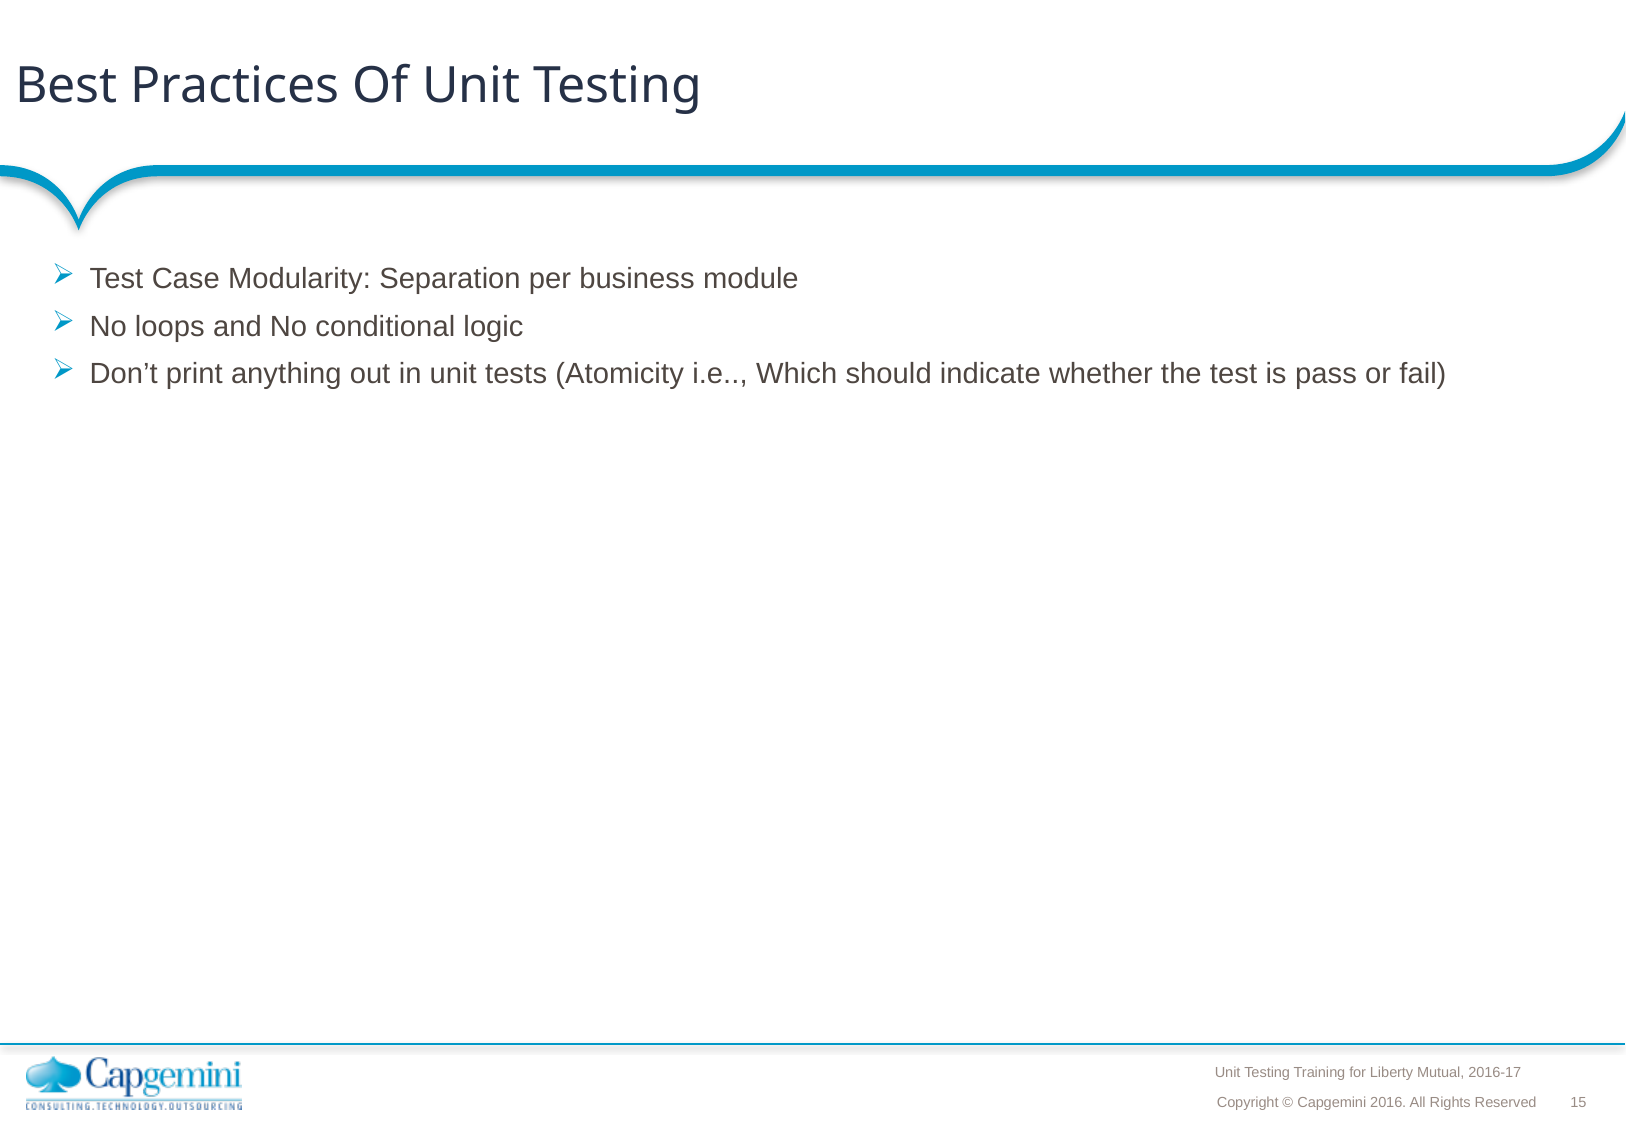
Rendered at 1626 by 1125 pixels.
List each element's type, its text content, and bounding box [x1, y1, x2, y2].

picture [26, 1056, 242, 1110]
title Best Practices Of Unit Testing [0, 0, 1625, 165]
list Test Case Modularity: Separation per business module No loops and No conditional logic Don’t print anything out in unit tests (Atomicity i.e.., Which should indicate whether the test is pass or fail) [52, 247, 1573, 1000]
